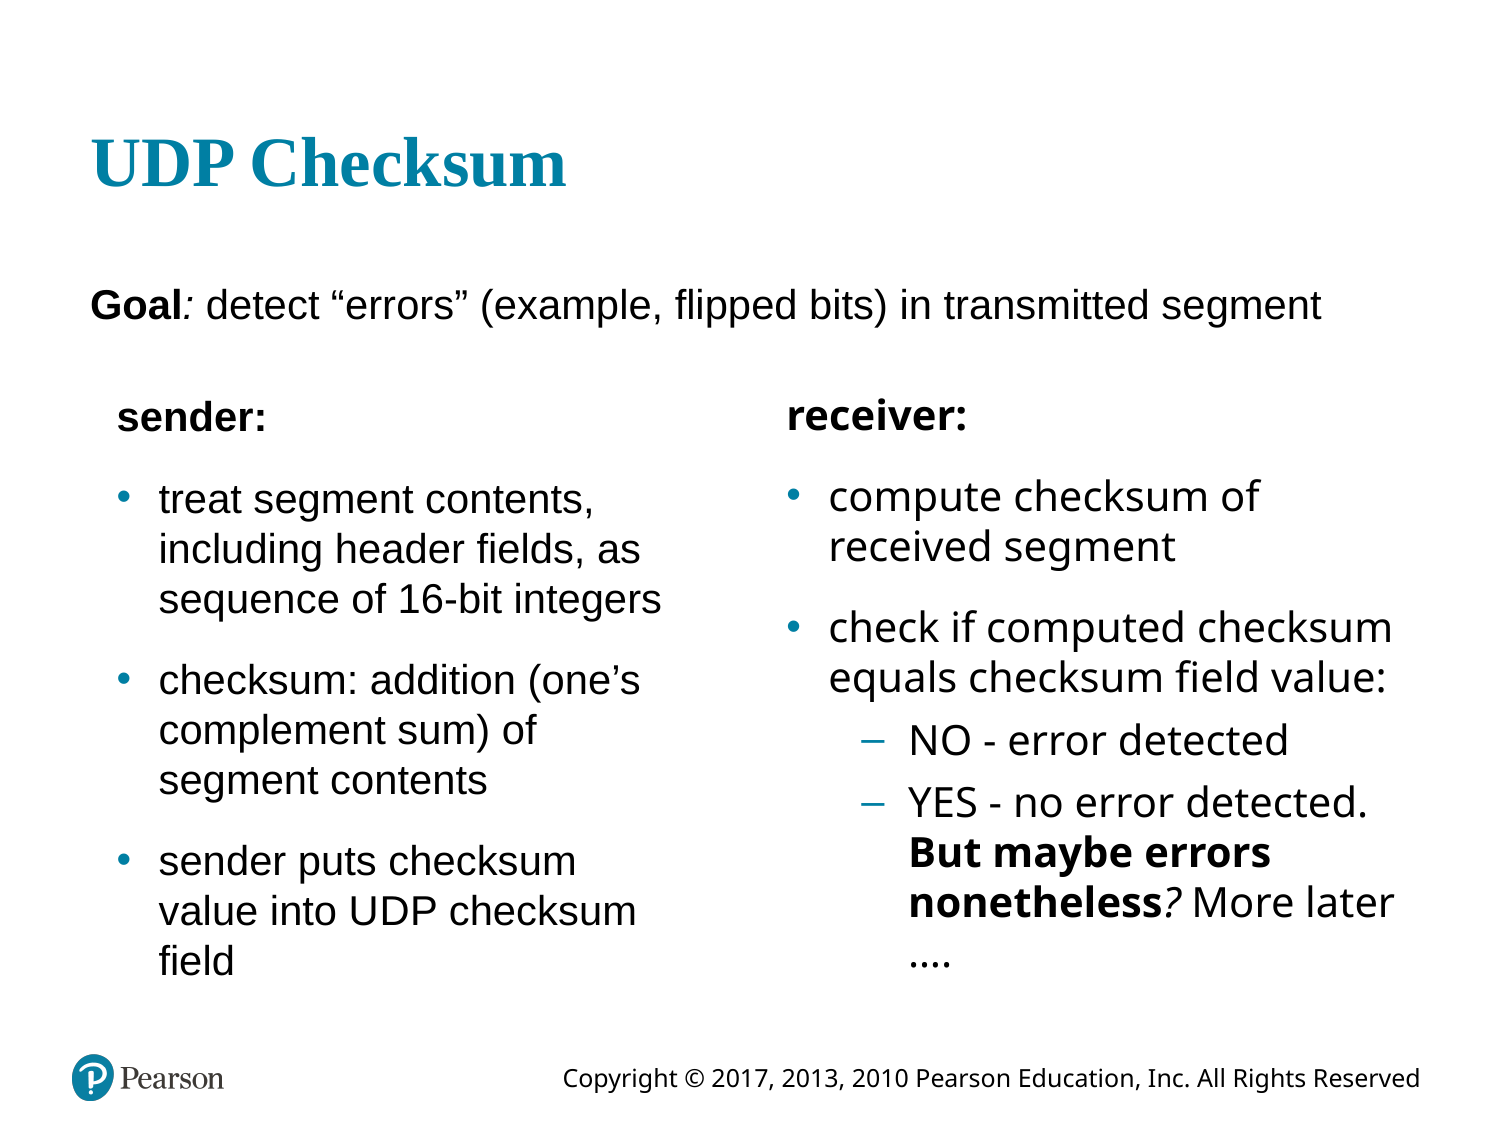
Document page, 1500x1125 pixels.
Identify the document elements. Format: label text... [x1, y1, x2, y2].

picture [98, 1054, 224, 1101]
picture [72, 1054, 88, 1070]
list sender: treat segment contents, including header fields, as sequence of 16-bit integers checksum: addition (one’s complement sum) of segment contents sender puts checksum value into U D P checksum field [101, 375, 700, 1043]
picture [80, 1063, 106, 1088]
list Goal: detect “errors” (example, flipped bits) in transmitted segment [75, 262, 1425, 931]
title U D P Checksum [75, 0, 1425, 216]
list receiver: compute checksum of received segment check if computed checksum equals checksum field value: NO - error detected YES - no error detected. But maybe errors nonetheless? More later …. [771, 373, 1425, 1042]
picture [72, 1087, 83, 1101]
